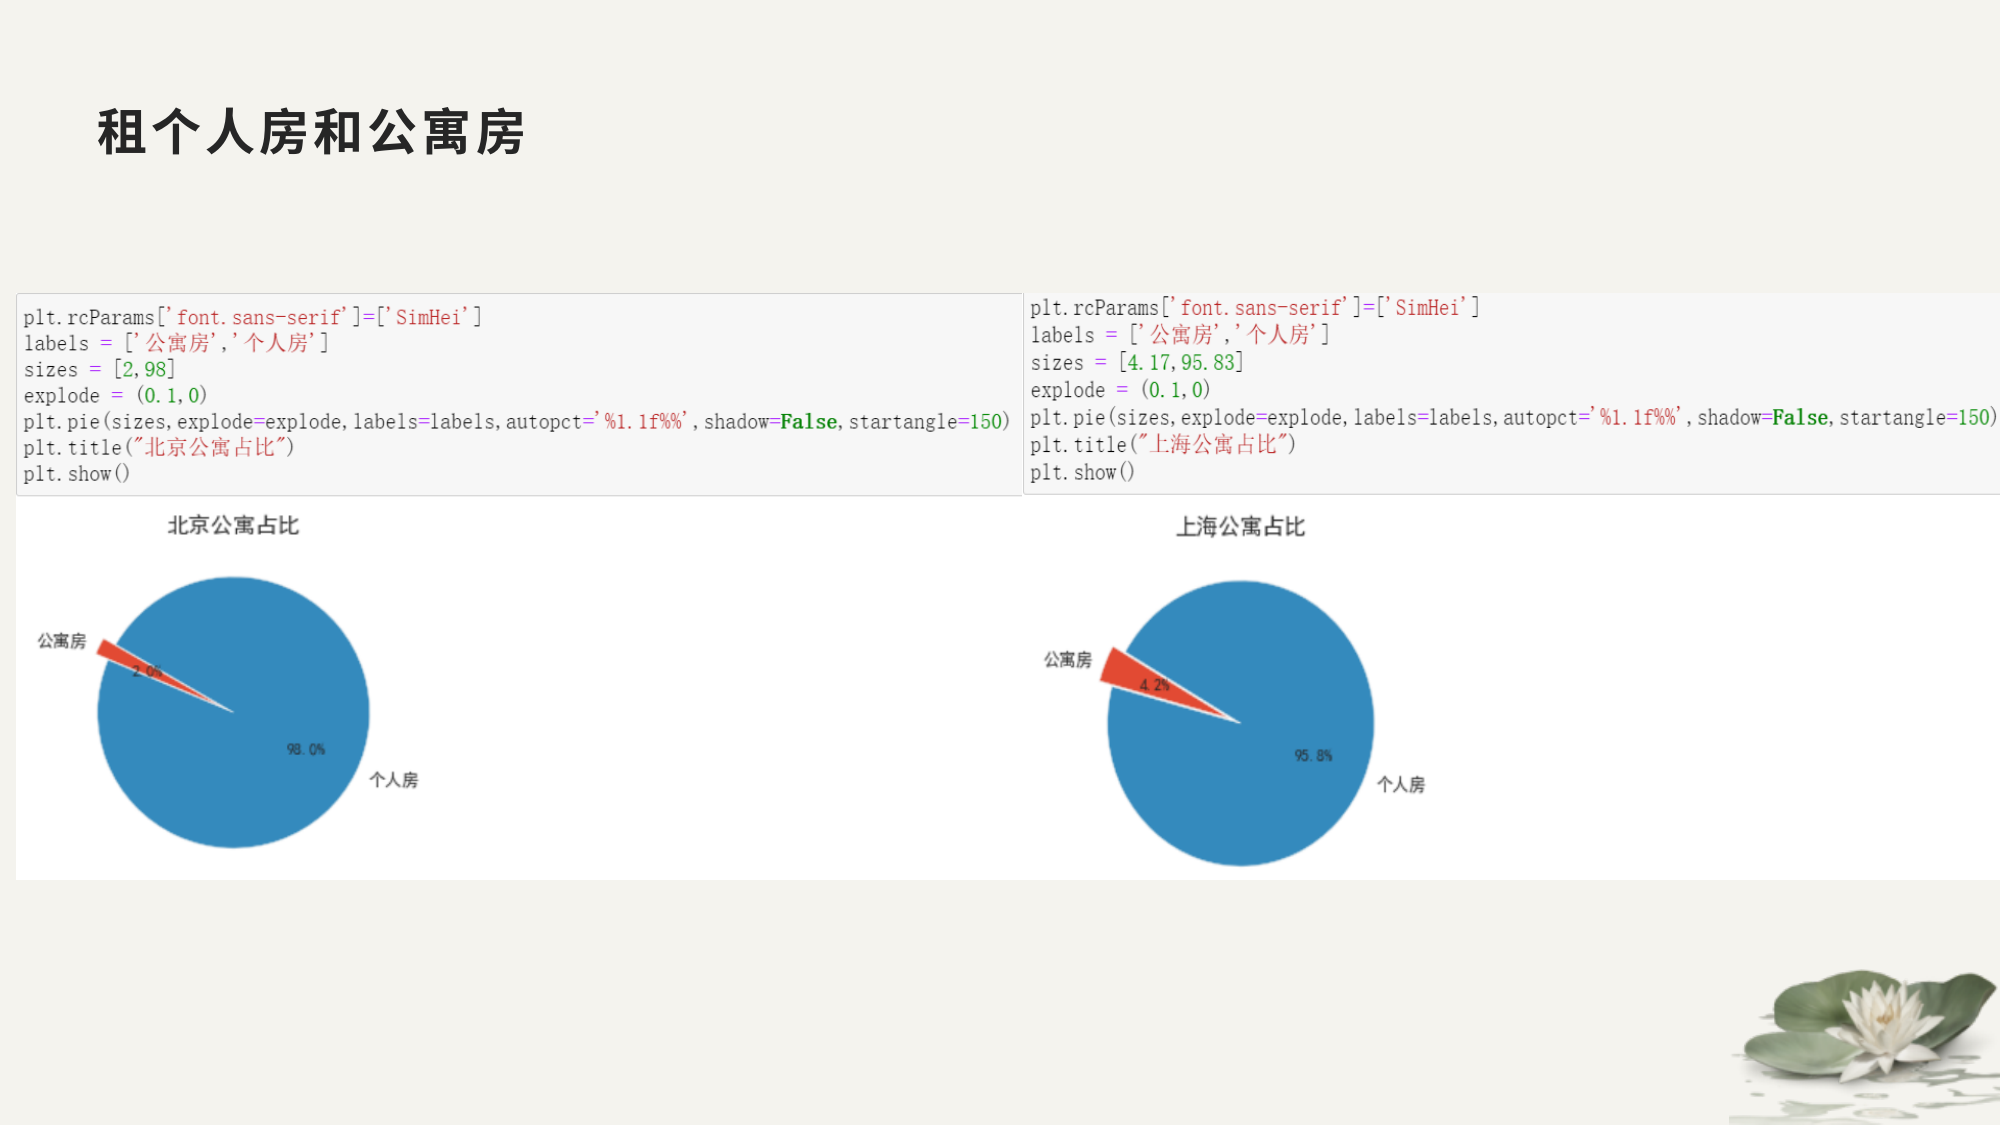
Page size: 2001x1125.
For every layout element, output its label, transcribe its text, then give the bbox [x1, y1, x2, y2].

picture [1022, 293, 2000, 880]
picture [1729, 968, 2000, 1125]
title 租个人房和公寓房 [80, 93, 1861, 167]
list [16, 293, 1023, 881]
